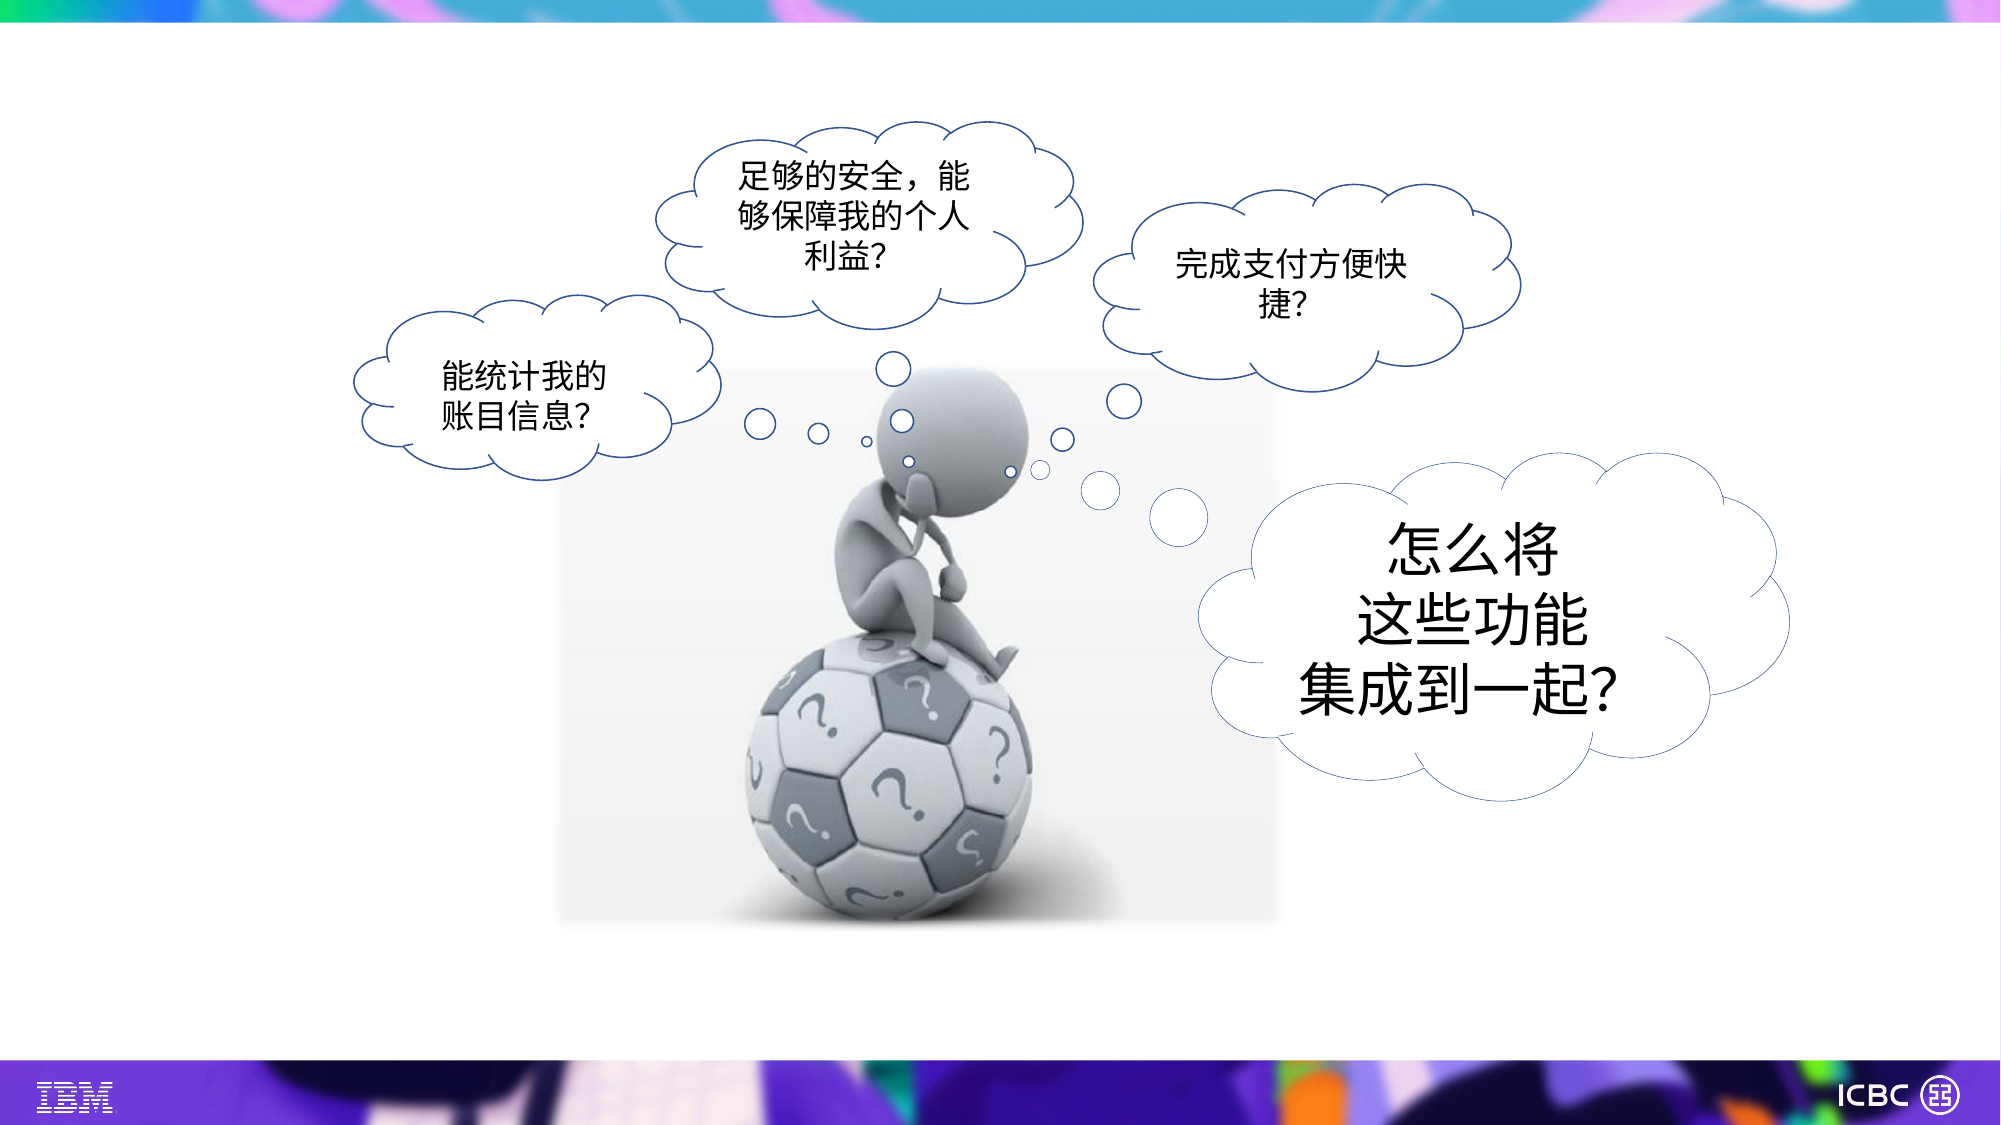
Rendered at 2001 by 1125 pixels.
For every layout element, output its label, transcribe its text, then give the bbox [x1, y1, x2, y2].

text_box 能统计我的 账目信息？ [352, 294, 714, 482]
text_box 怎么将 这些功能 集成到一起？ [1286, 451, 1791, 803]
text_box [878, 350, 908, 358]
text_box 足够的安全，能够保障我的个人利益？ [654, 120, 1085, 331]
picture [0, 0, 2001, 1125]
picture [548, 358, 1286, 932]
text_box 完成支付方便快捷？ [1092, 183, 1522, 393]
